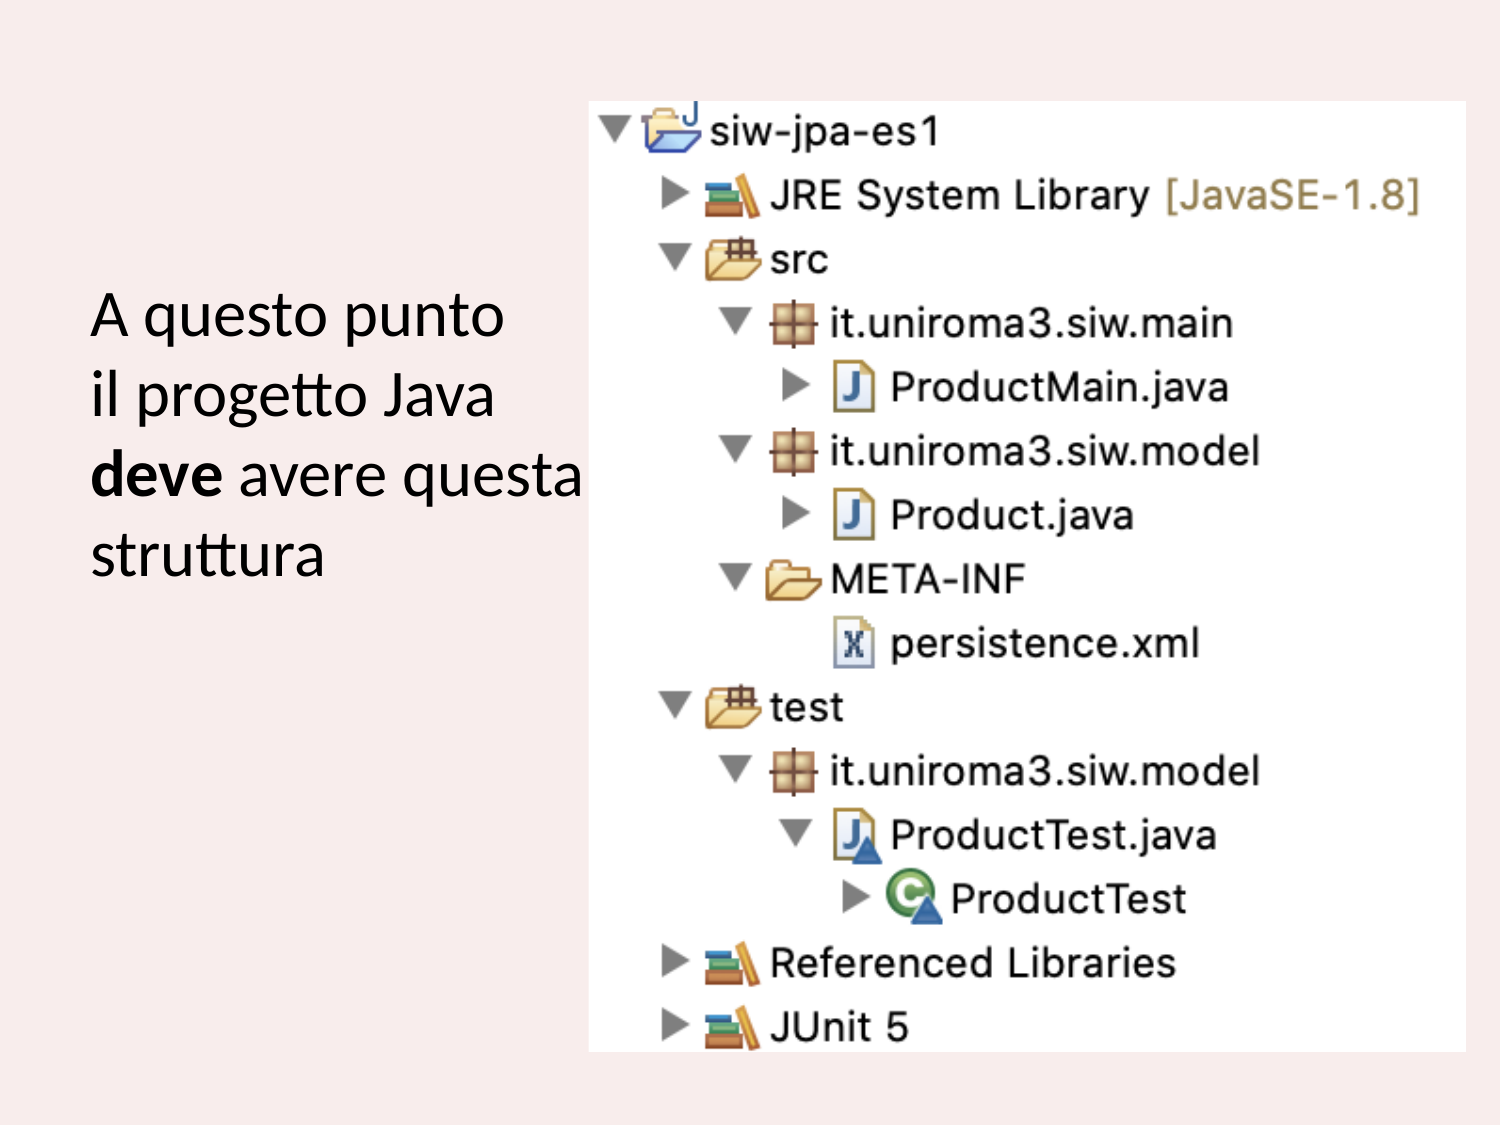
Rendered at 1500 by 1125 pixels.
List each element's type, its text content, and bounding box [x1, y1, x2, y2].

list A questo punto il progetto Java deve avere questa struttura [75, 262, 583, 1005]
picture [588, 101, 1467, 1053]
